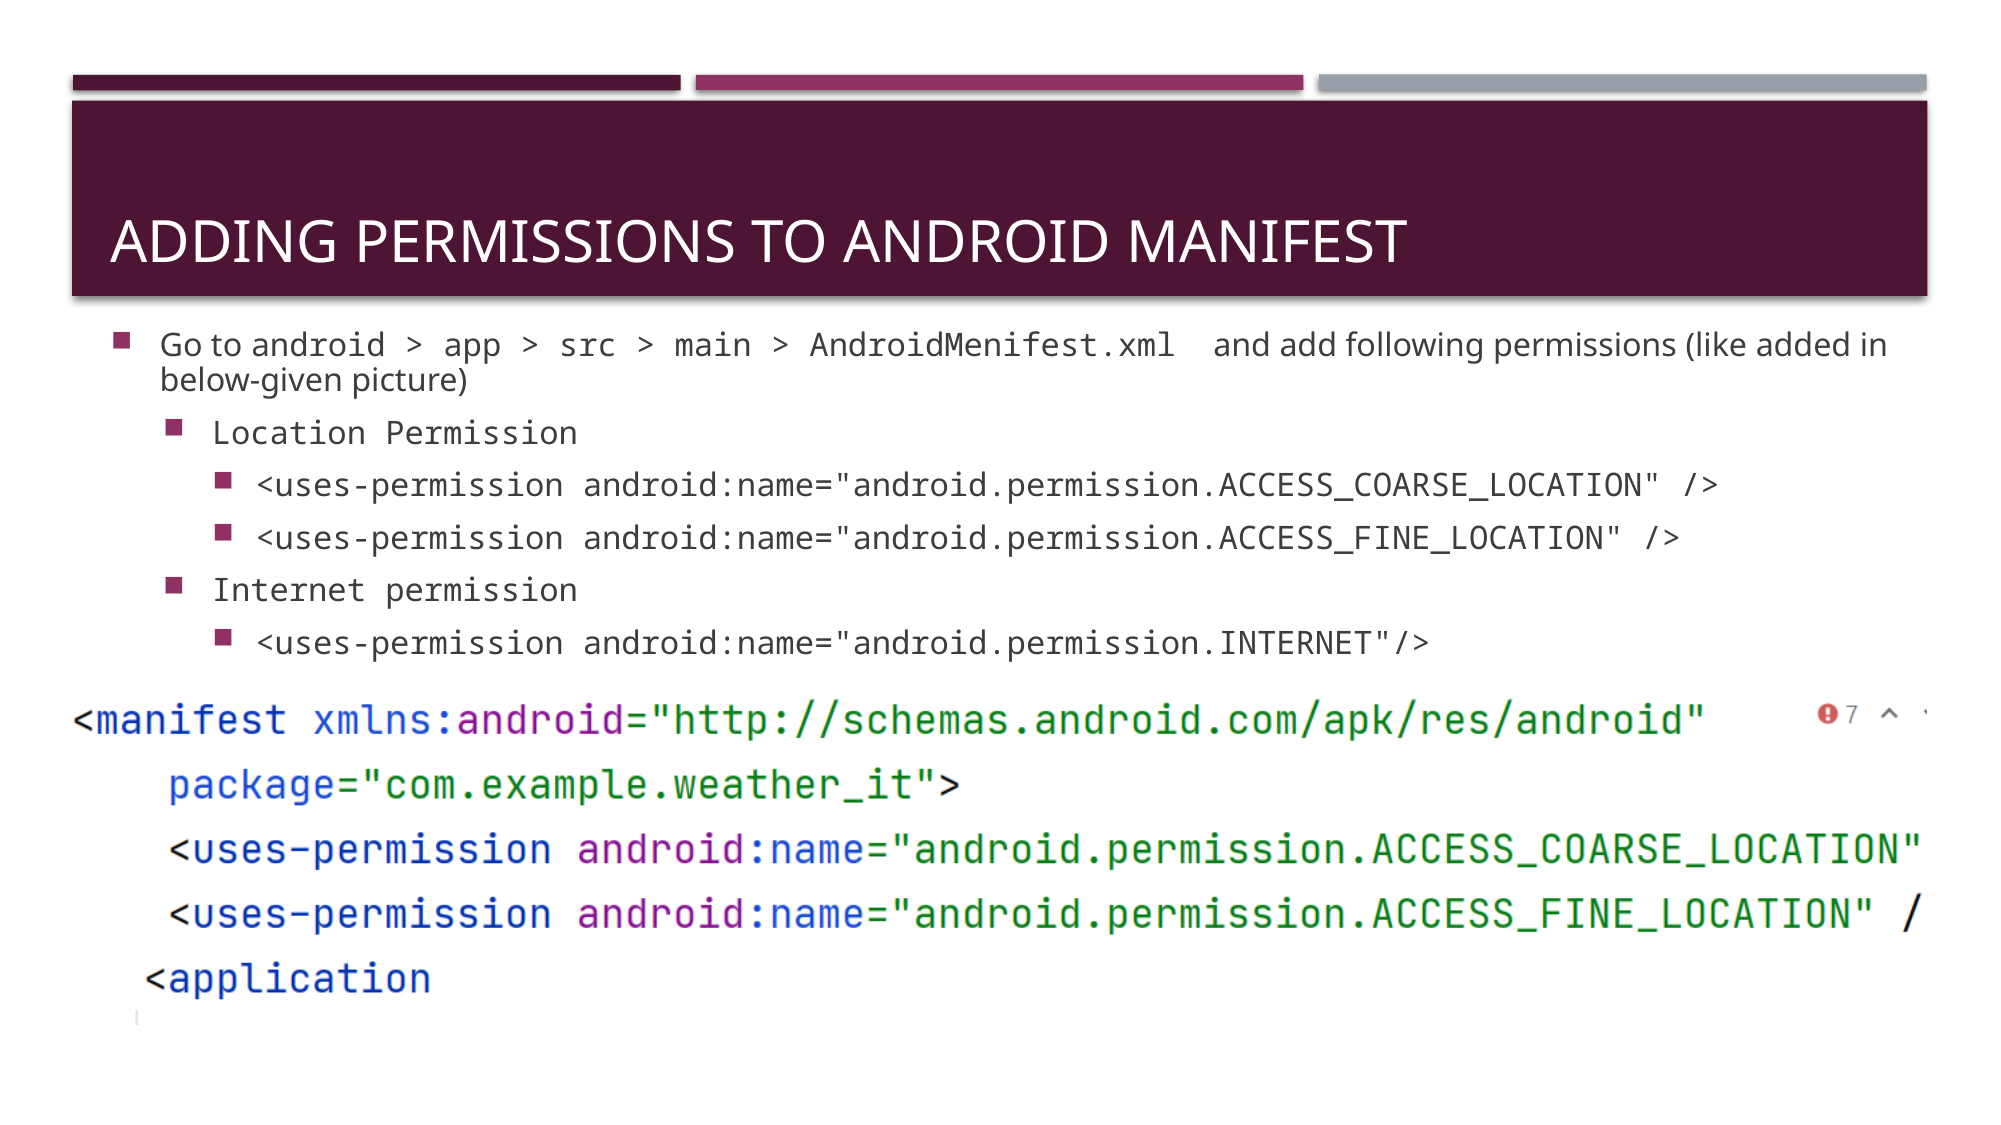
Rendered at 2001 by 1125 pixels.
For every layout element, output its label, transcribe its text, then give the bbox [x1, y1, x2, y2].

title Adding permissions to android manifest [95, 115, 1905, 282]
list Go to android > app > src > main > AndroidMenifest.xml and add following permissions (like added in below-given picture) Location Permission <uses-permission android:name="android.permission.ACCESS_COARSE_LOCATION" /> <uses-permission android:name="android.permission.ACCESS_FINE_LOCATION" /> Internet permission <uses-permission android:name="android.permission.INTERNET"/> [95, 321, 1905, 670]
picture [69, 694, 1928, 1026]
